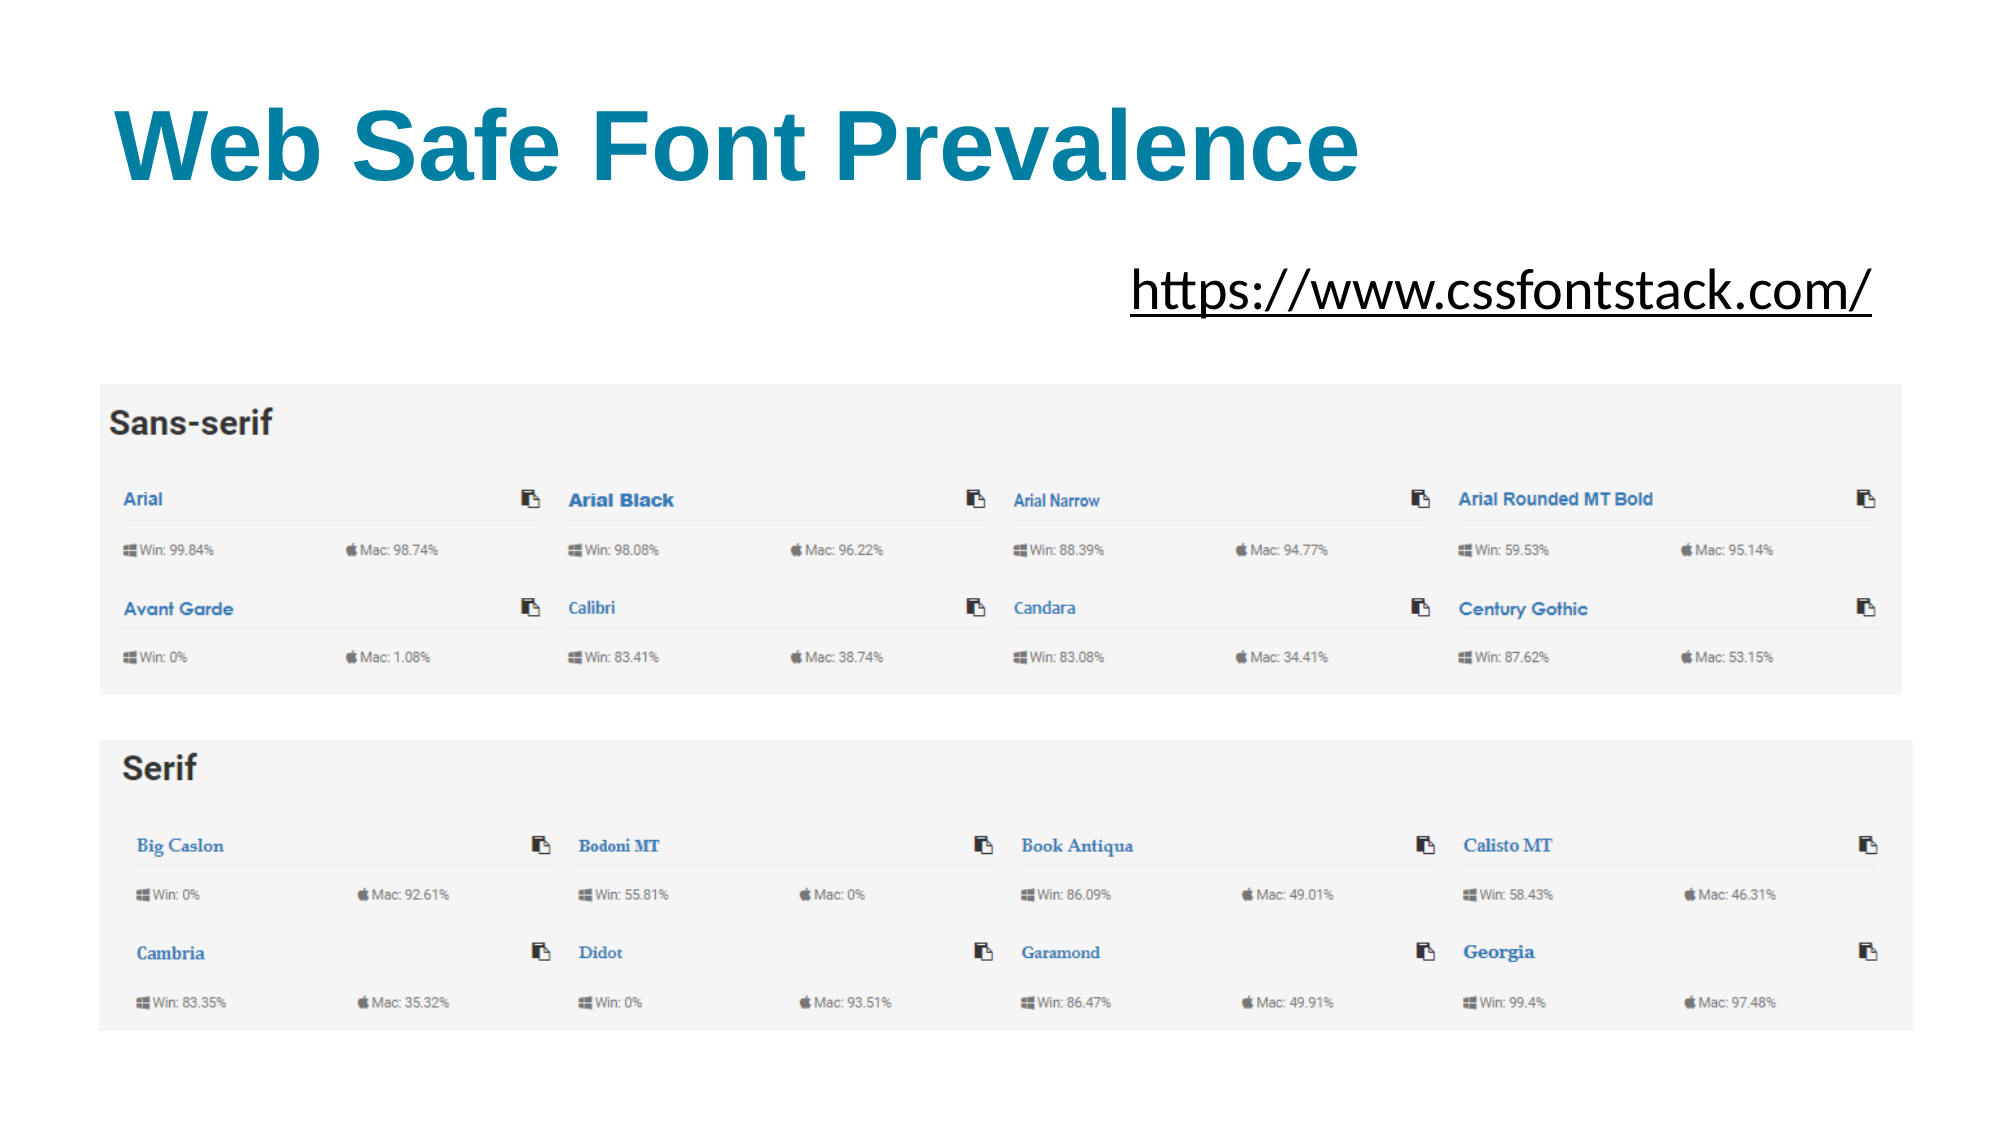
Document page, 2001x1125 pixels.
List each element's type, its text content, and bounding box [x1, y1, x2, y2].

title Web Safe Font Prevalence [99, 35, 1900, 216]
list https://www.cssfontstack.com/ [99, 236, 1901, 740]
picture [99, 740, 1913, 1031]
picture [100, 384, 1902, 695]
